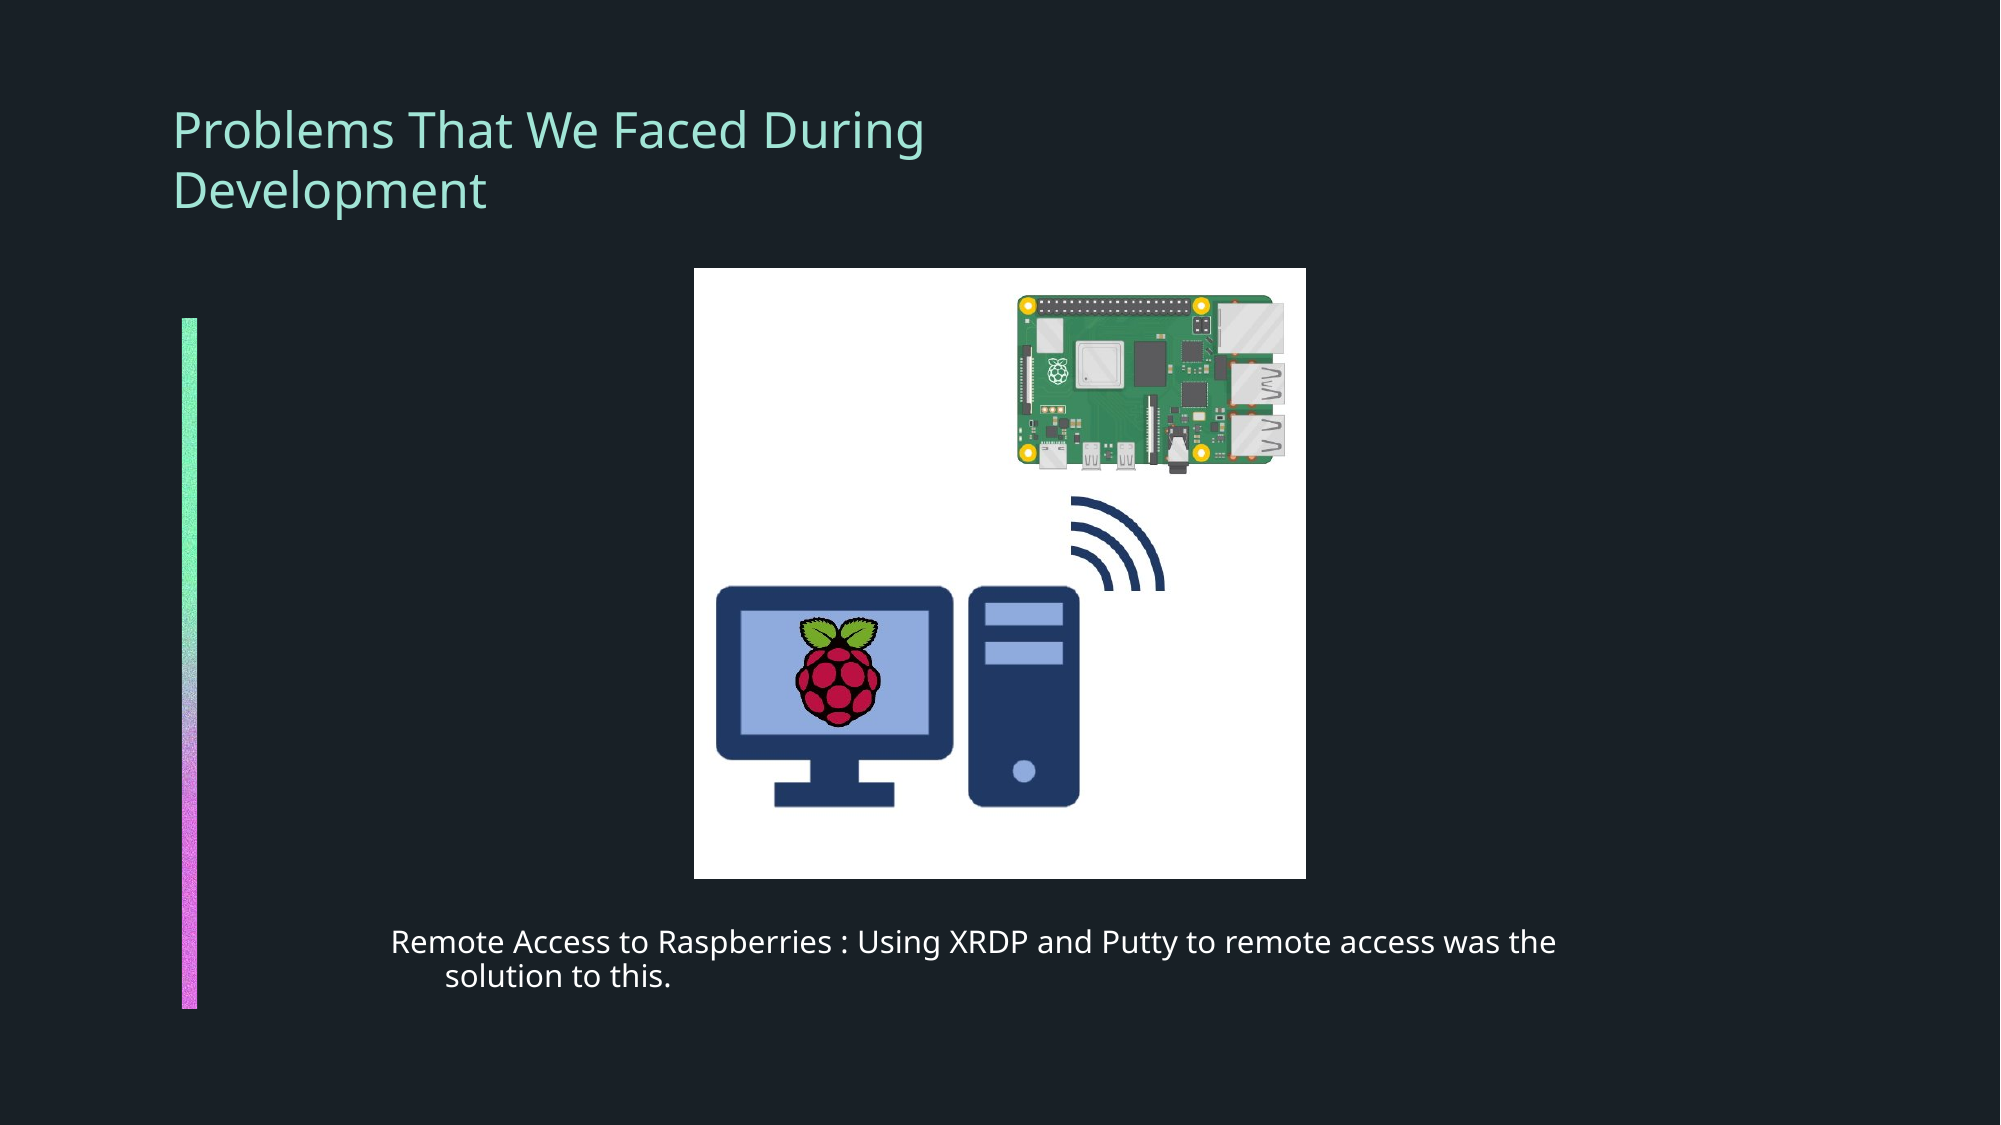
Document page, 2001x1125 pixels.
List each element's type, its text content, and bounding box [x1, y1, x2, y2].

title Problems That We Faced During Development [157, 83, 1174, 269]
subtitle Remote Access to Raspberries : Using XRDP and Putty to remote access was the solution to this. [354, 903, 1646, 1019]
picture [181, 318, 198, 1009]
picture [694, 268, 1306, 880]
